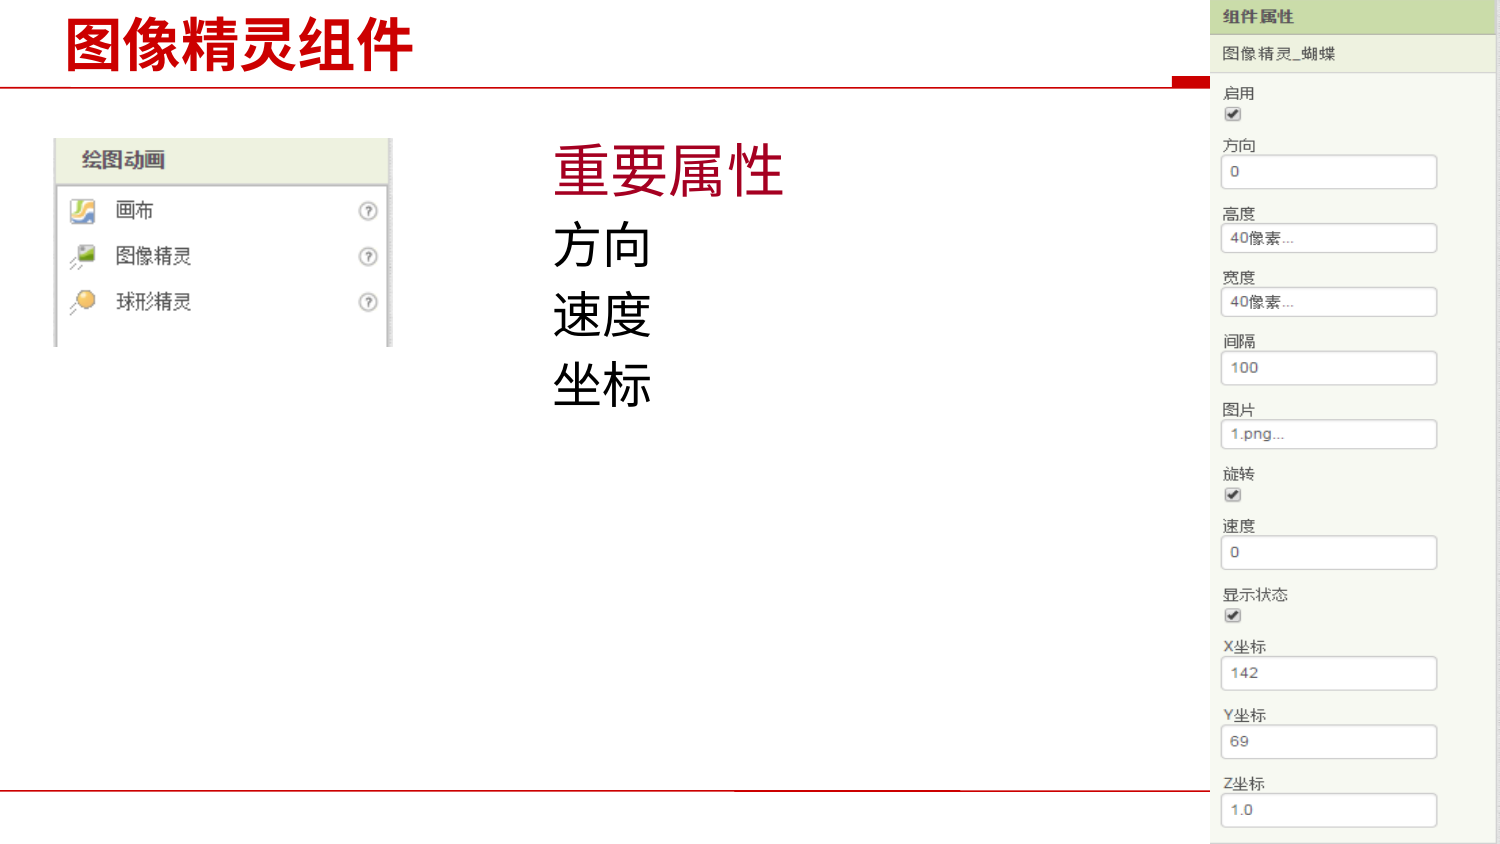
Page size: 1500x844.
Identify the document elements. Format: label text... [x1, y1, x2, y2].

title 图像精灵组件 [49, 7, 1205, 80]
text_box 重要属性 方向 速度 坐标 [537, 126, 939, 431]
picture [52, 138, 393, 347]
picture [1210, 0, 1500, 844]
